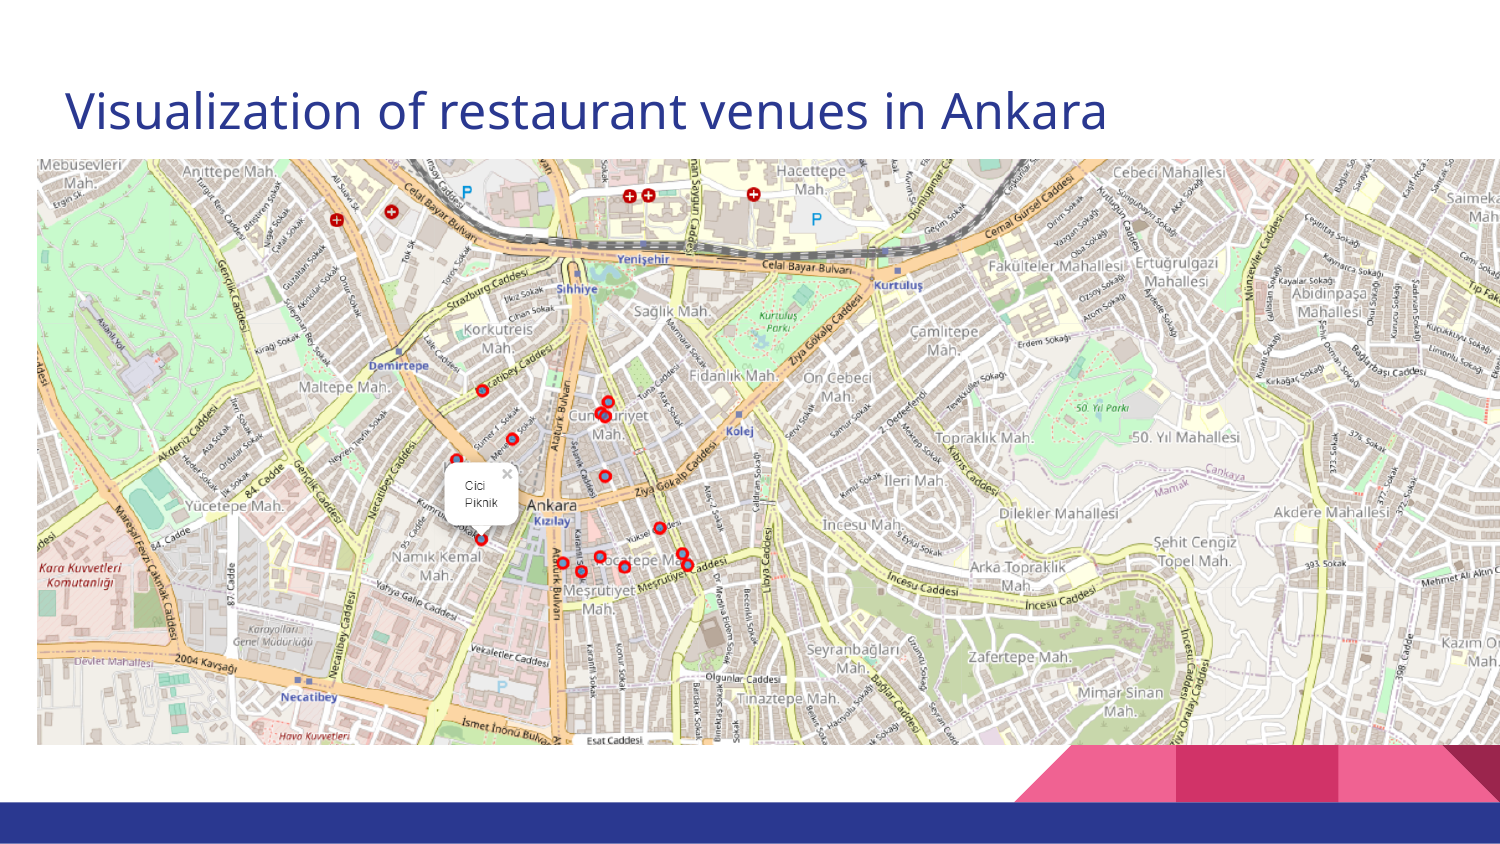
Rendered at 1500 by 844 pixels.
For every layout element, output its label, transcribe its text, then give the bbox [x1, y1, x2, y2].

title Visualization of restaurant venues in Ankara [63, 77, 1386, 157]
picture [37, 159, 1500, 745]
